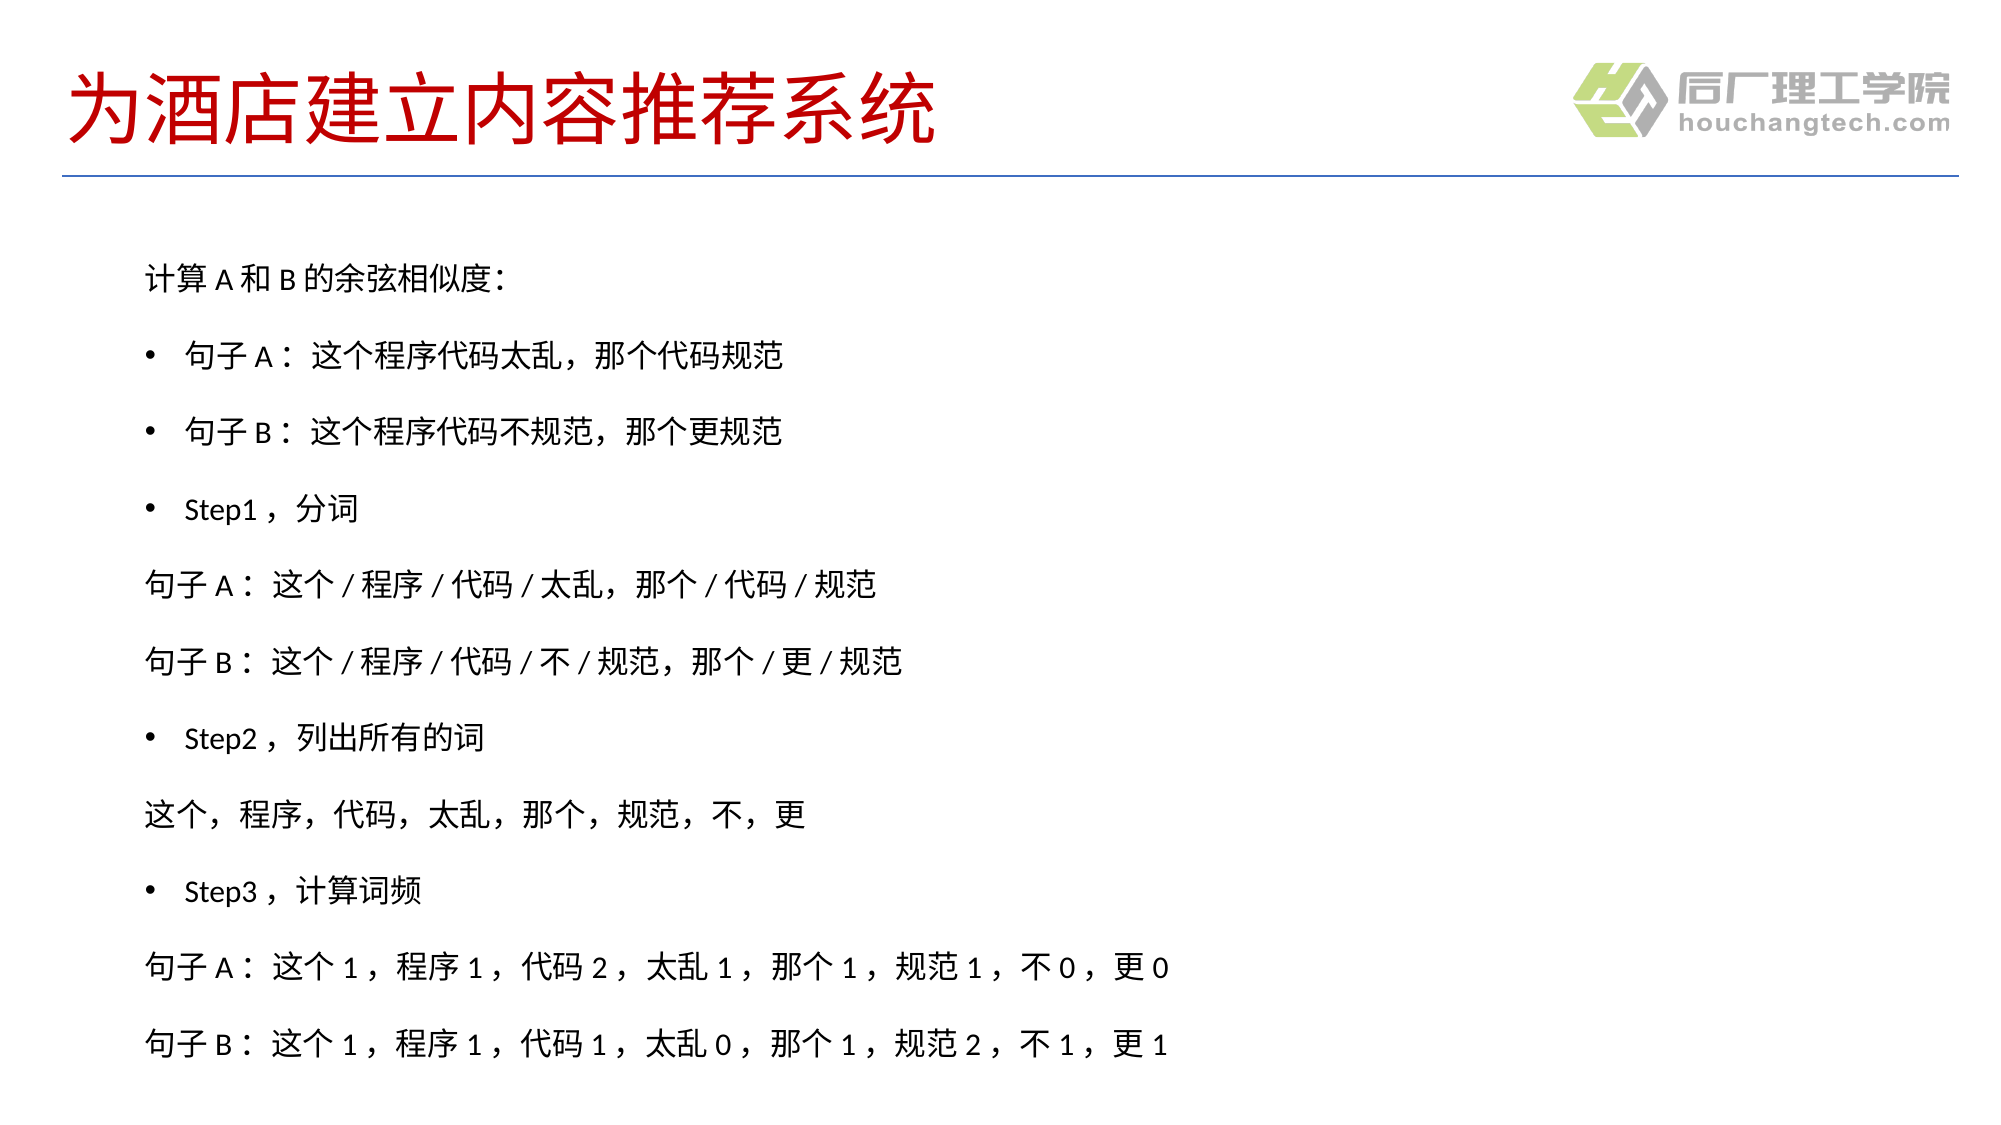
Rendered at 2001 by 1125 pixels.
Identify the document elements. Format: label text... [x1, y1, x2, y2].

list 计算A和B的余弦相似度： 句子A：这个程序代码太乱，那个代码规范 句子B：这个程序代码不规范，那个更规范 Step1，分词 句子A：这个/程序/代码/太乱，那个/代码/规范 句子B：这个/程序/代码/不/规范，那个/更/规范 Step2，列出所有的词 这个，程序，代码，太乱，那个，规范，不，更 Step3，计算词频 句子A：这个1，程序1，代码2，太乱1，那个1，规范1，不0，更0 句子B：这个1，程序1，代码1，太乱0，那个1，规范2，不1，更1 [136, 232, 1737, 1073]
title 为酒店建立内容推荐系统 [57, 59, 1728, 167]
